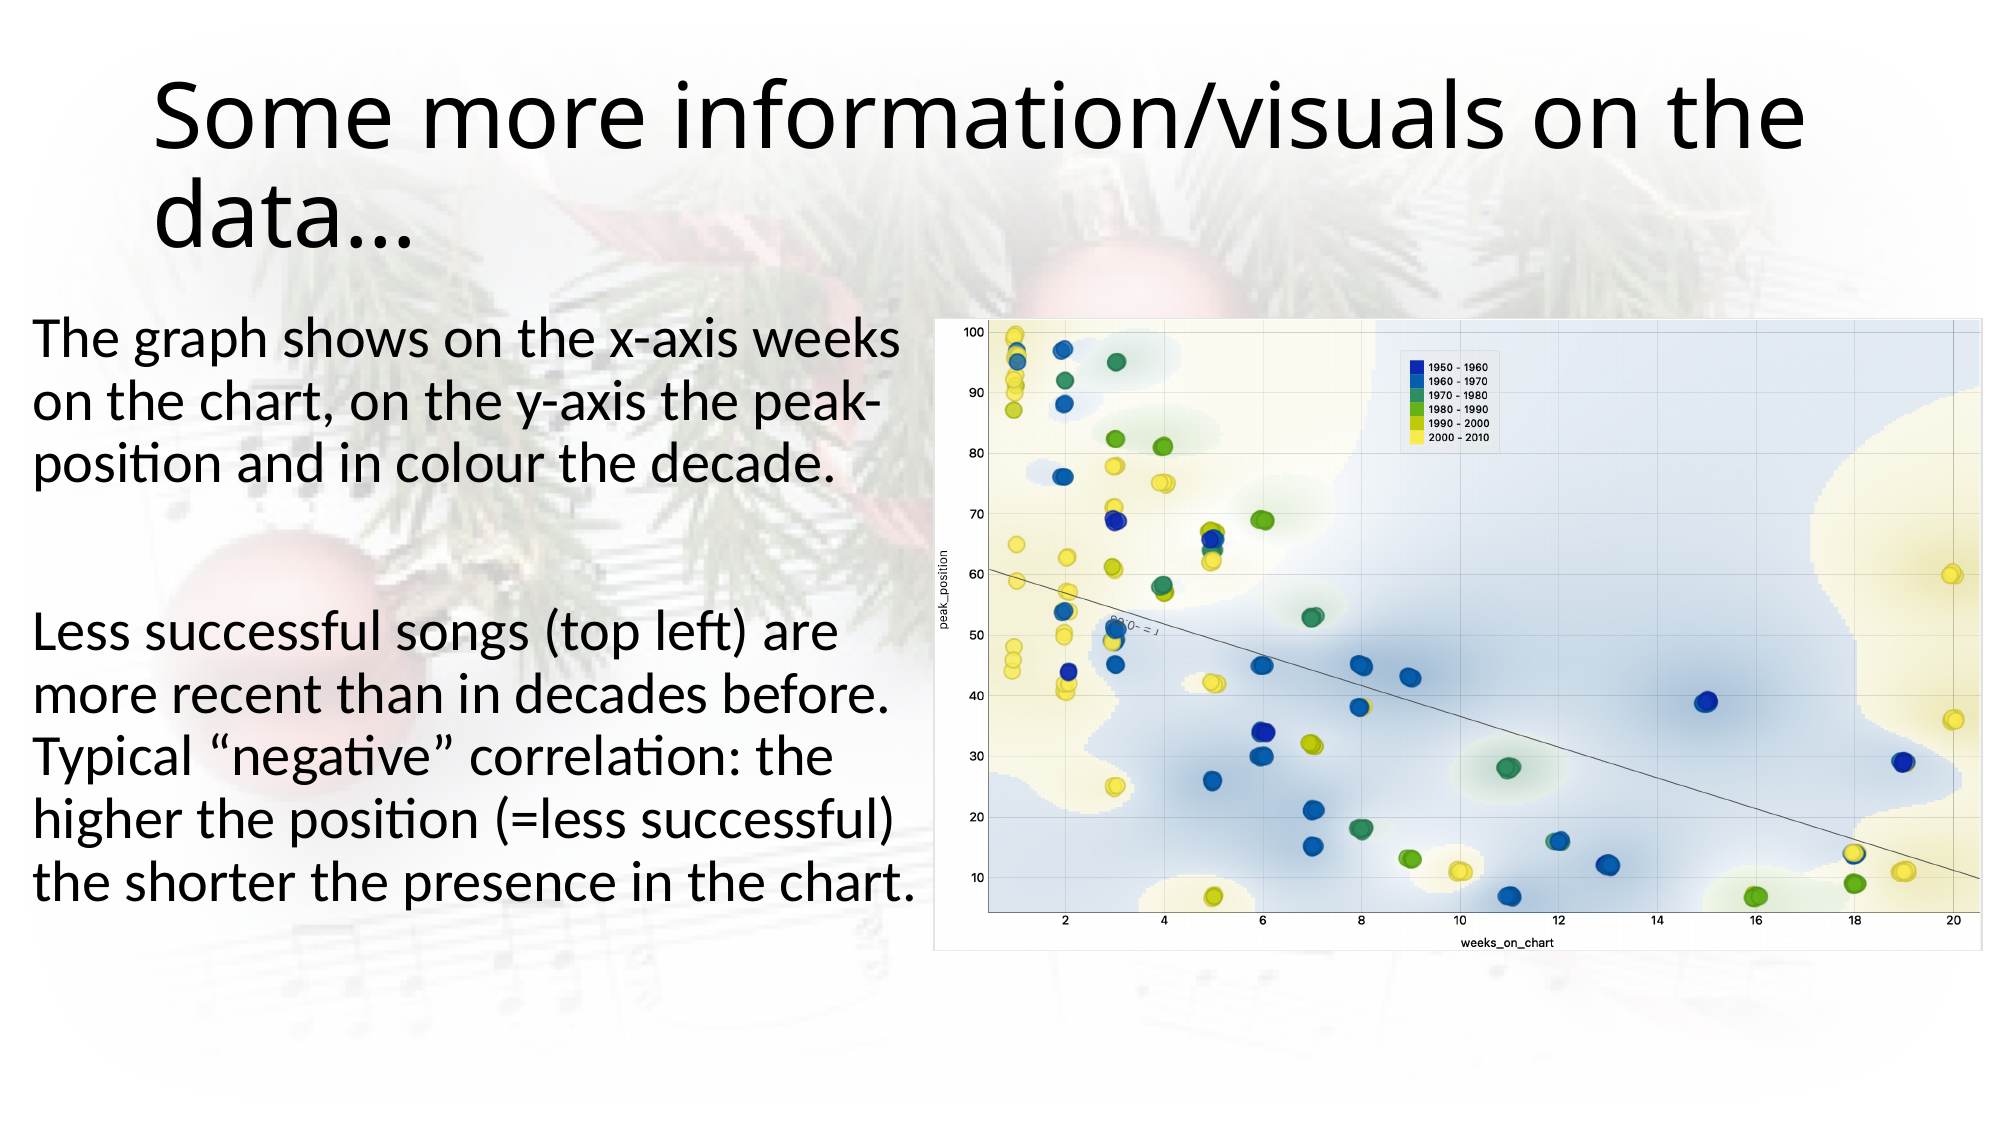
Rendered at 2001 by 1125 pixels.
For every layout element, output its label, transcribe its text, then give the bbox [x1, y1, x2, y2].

title Some more information/visuals on the data… [137, 59, 1863, 278]
picture [933, 318, 1983, 951]
list The graph shows on the x-axis weeks on the chart, on the y-axis the peak-position and in colour the decade. Less successful songs (top left) are more recent than in decades before. Typical “negative” correlation: the higher the position (=less successful) the shorter the presence in the chart. [17, 299, 934, 1100]
